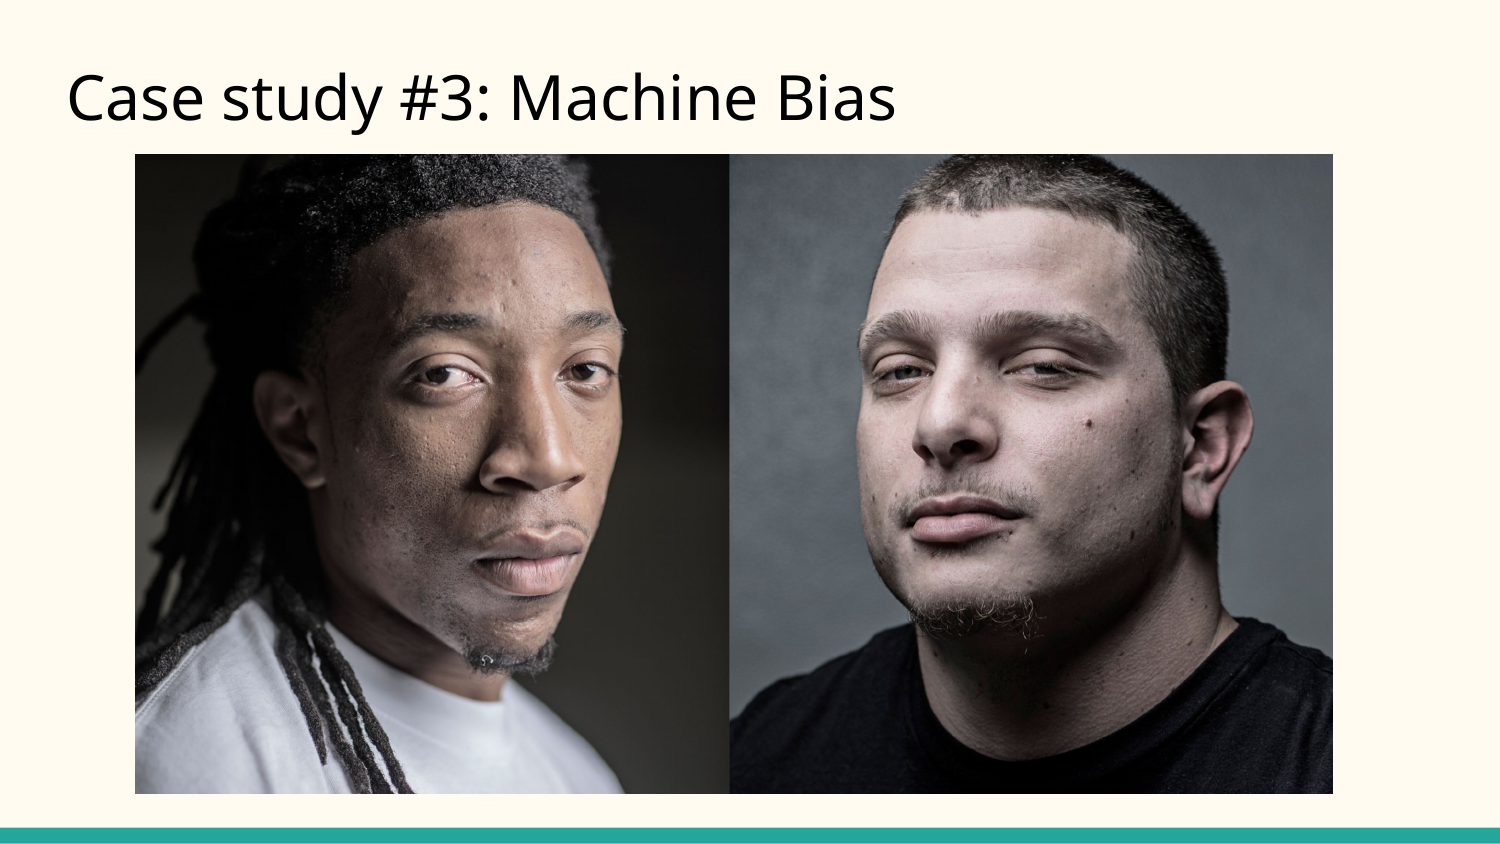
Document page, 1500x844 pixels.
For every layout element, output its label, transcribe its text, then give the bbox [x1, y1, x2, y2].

title Case study #3: Machine Bias [51, 42, 1449, 144]
picture [135, 154, 1333, 794]
